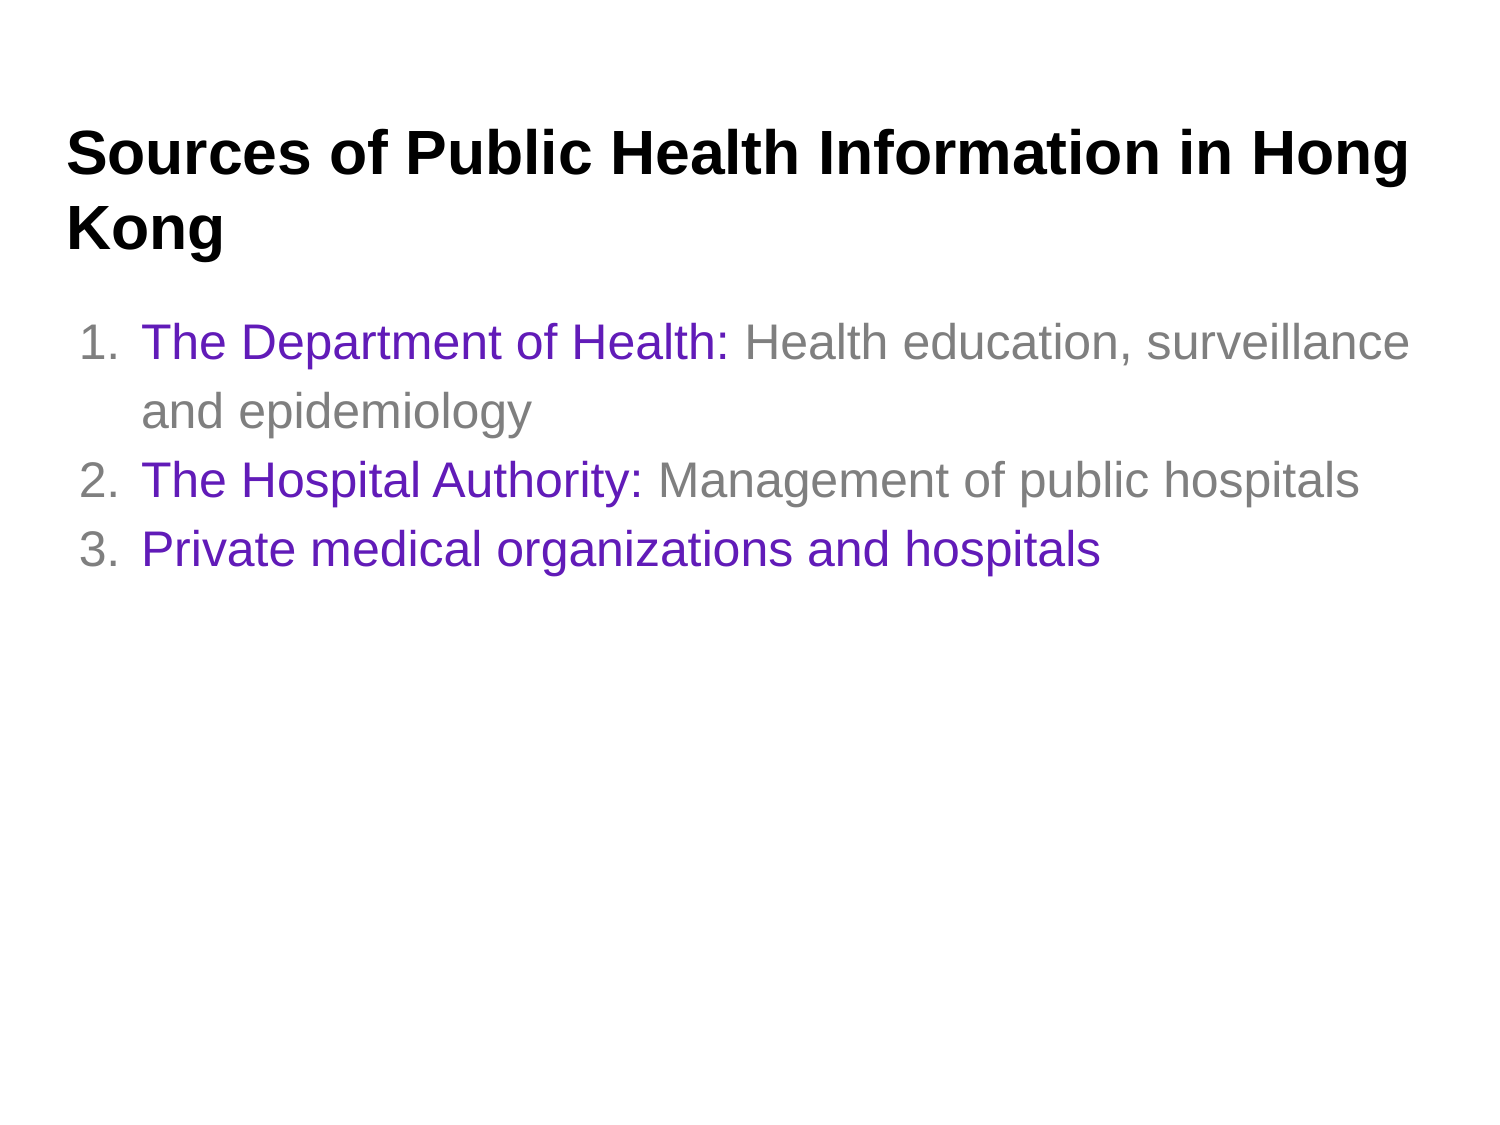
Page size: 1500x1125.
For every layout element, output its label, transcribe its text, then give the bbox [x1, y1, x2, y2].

title Sources of Public Health Information in Hong Kong [51, 97, 1449, 234]
list The Department of Health: Health education, surveillance and epidemiology The Hospital Authority: Management of public hospitals Private medical organizations and hospitals [51, 285, 1449, 1033]
